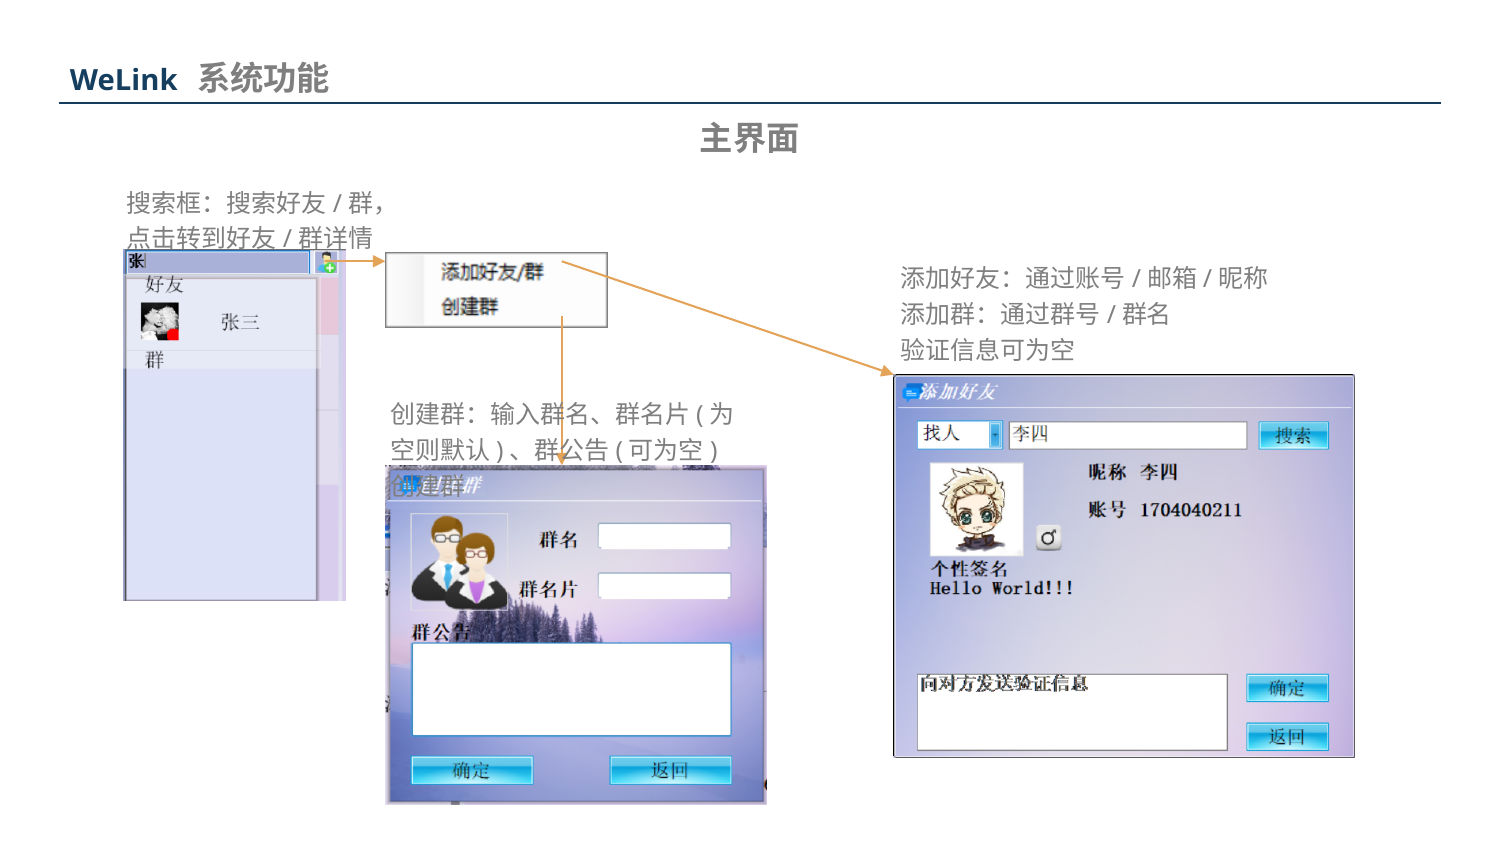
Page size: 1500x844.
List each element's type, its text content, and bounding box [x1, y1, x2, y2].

text_box 创建群：输入群名、群名片(为空则默认)、群公告(可为空) 创建群 [375, 385, 557, 508]
picture [385, 252, 609, 328]
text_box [561, 260, 894, 375]
picture [123, 249, 346, 602]
text_box 系统功能 [182, 49, 462, 102]
text_box 创建群：输入群名、群名片(为空则默认)、群公告(可为空) 创建群 [567, 385, 767, 463]
text_box 添加好友：通过账号/邮箱/昵称 添加群：通过群号/群名 验证信息可为空 [886, 248, 1383, 372]
text_box 主界面 [579, 112, 921, 165]
picture [385, 464, 768, 806]
text_box 搜索框：搜索好友/群，点击转到好友/群详情页 [112, 173, 404, 297]
text_box WeLink [29, 54, 182, 104]
picture [893, 374, 1355, 758]
